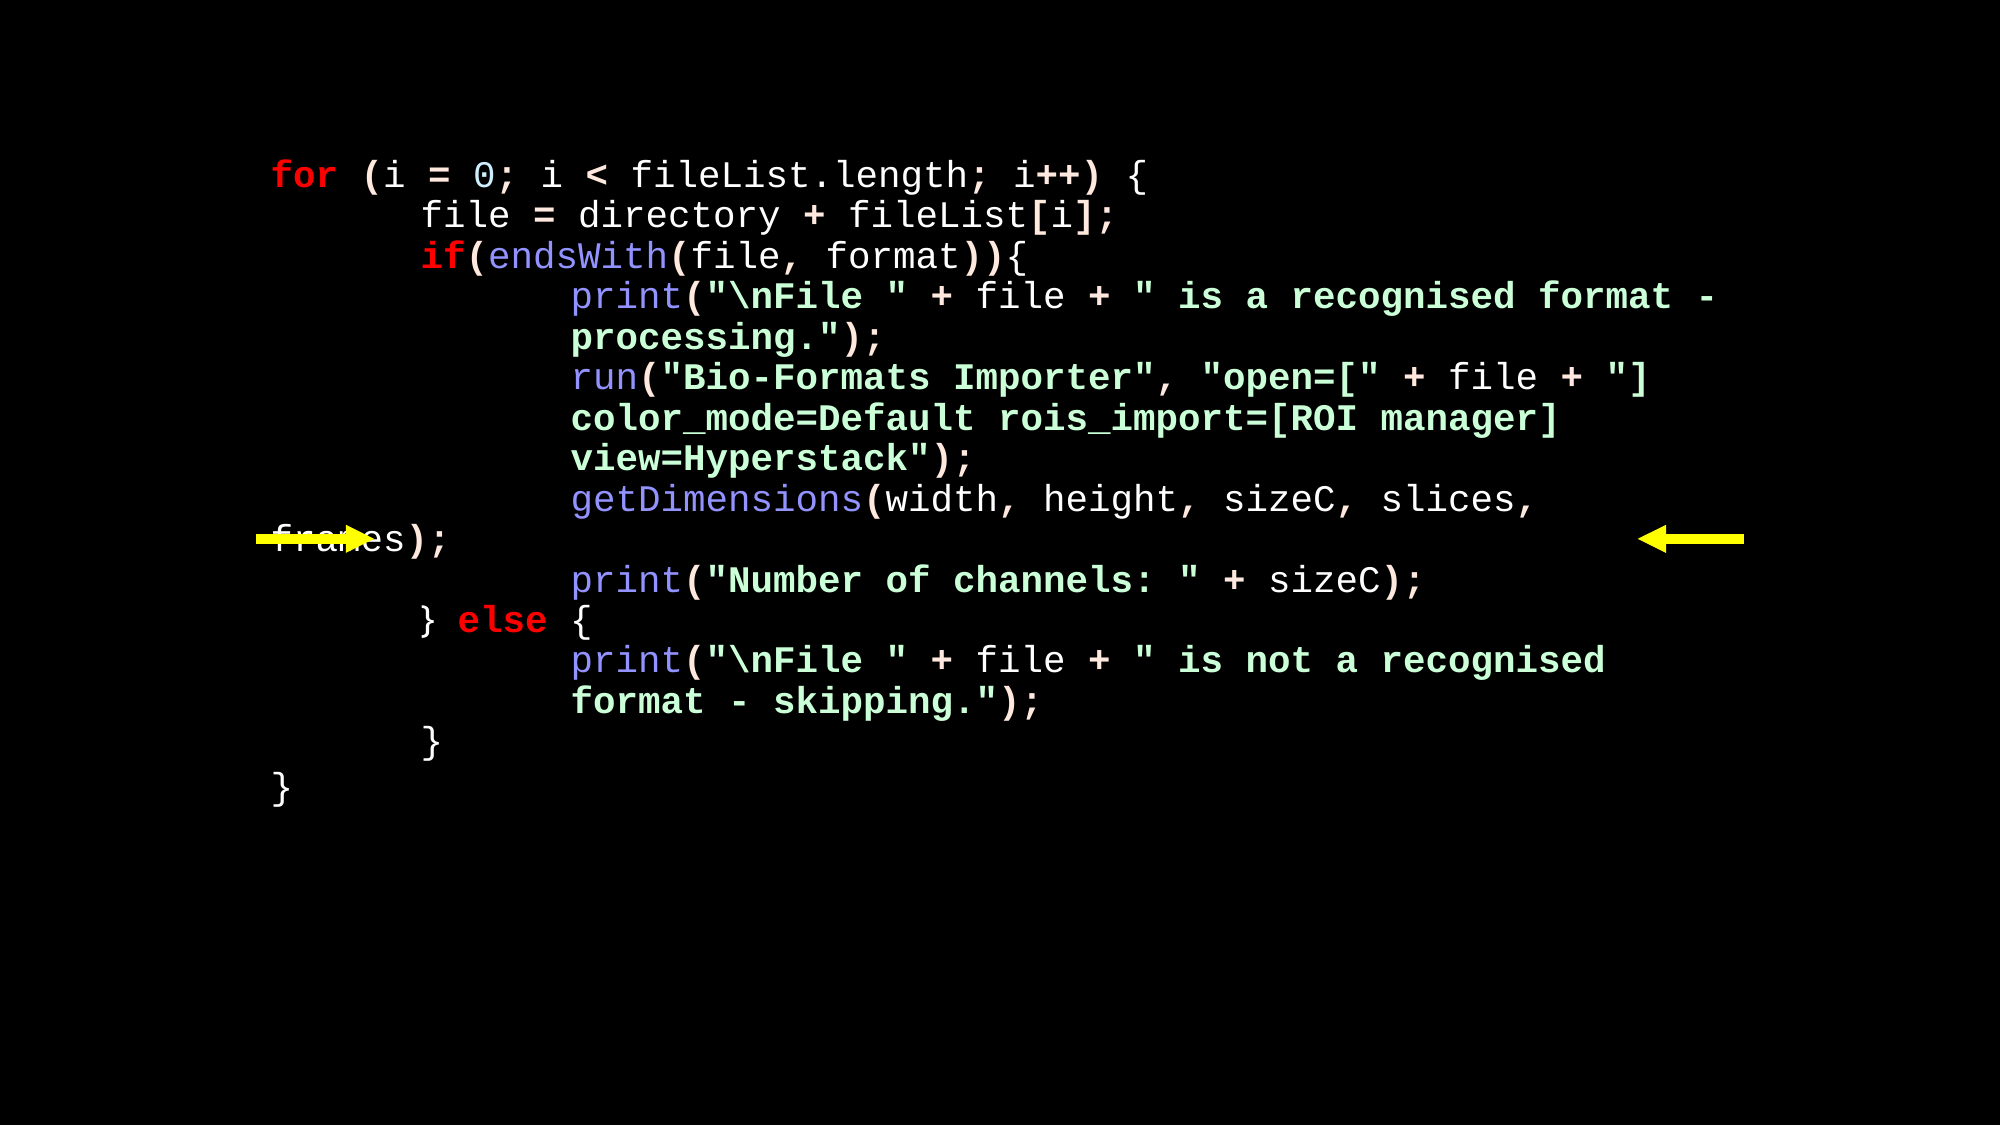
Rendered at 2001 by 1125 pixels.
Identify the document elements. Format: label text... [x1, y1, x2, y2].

list for (i = 0; i < fileList.length; i++) { file = directory + fileList[i]; if(endsWith(file, format)){ print("\nFile " + file + " is a recognised format - processing."); run("Bio-Formats Importer", "open=[" + file + "] color_mode=Default rois_import=[ROI manager] view=Hyperstack"); getDimensions(width, height, sizeC, slices, frames); print("Number of channels: " + sizeC); } else { print("\nFile " + file + " is not a recognised format - skipping."); } } [255, 147, 1756, 839]
